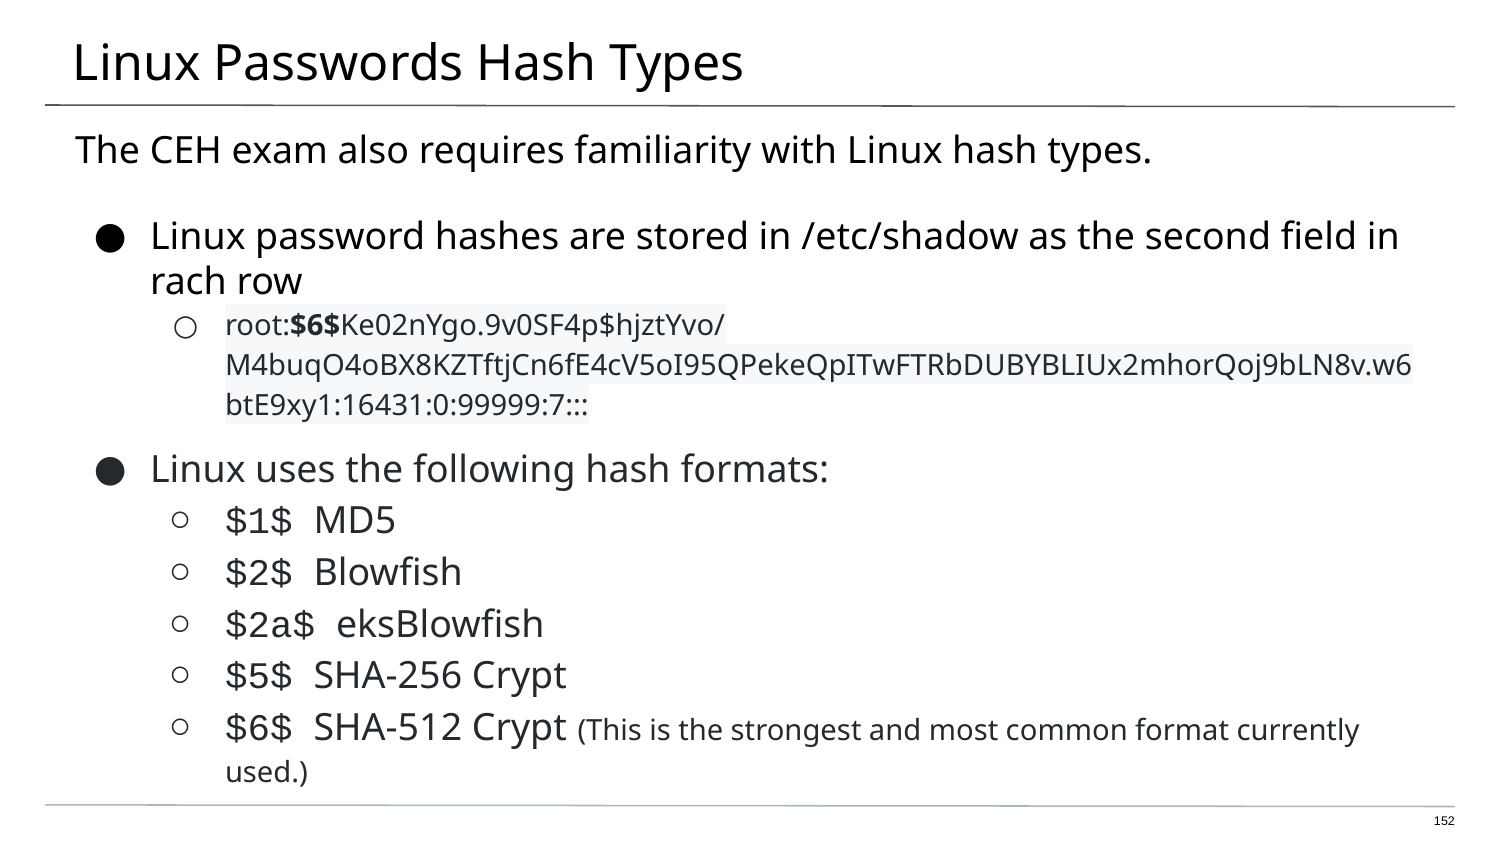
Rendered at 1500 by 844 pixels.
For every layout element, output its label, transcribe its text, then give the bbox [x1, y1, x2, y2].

subtitle The CEH exam also requires familiarity with Linux hash types. [0, 110, 1500, 171]
title Linux Passwords Hash Types [0, 0, 1500, 88]
list Linux password hashes are stored in /etc/shadow as the second field in rach row root:$6$Ke02nYgo.9v0SF4p$hjztYvo/M4buqO4oBX8KZTftjCn6fE4cV5oI95QPekeQpITwFTRbDUBYBLIUx2mhorQoj9bLN8v.w6btE9xy1:16431:0:99999:7::: Linux uses the following hash formats: $1$ MD5 $2$ Blowfish $2a$ eksBlowfish $5$ SHA-256 Crypt $6$ SHA-512 Crypt (This is the strongest and most common format currently used.) [0, 211, 1500, 805]
slide_number 152 [1412, 813, 1455, 831]
